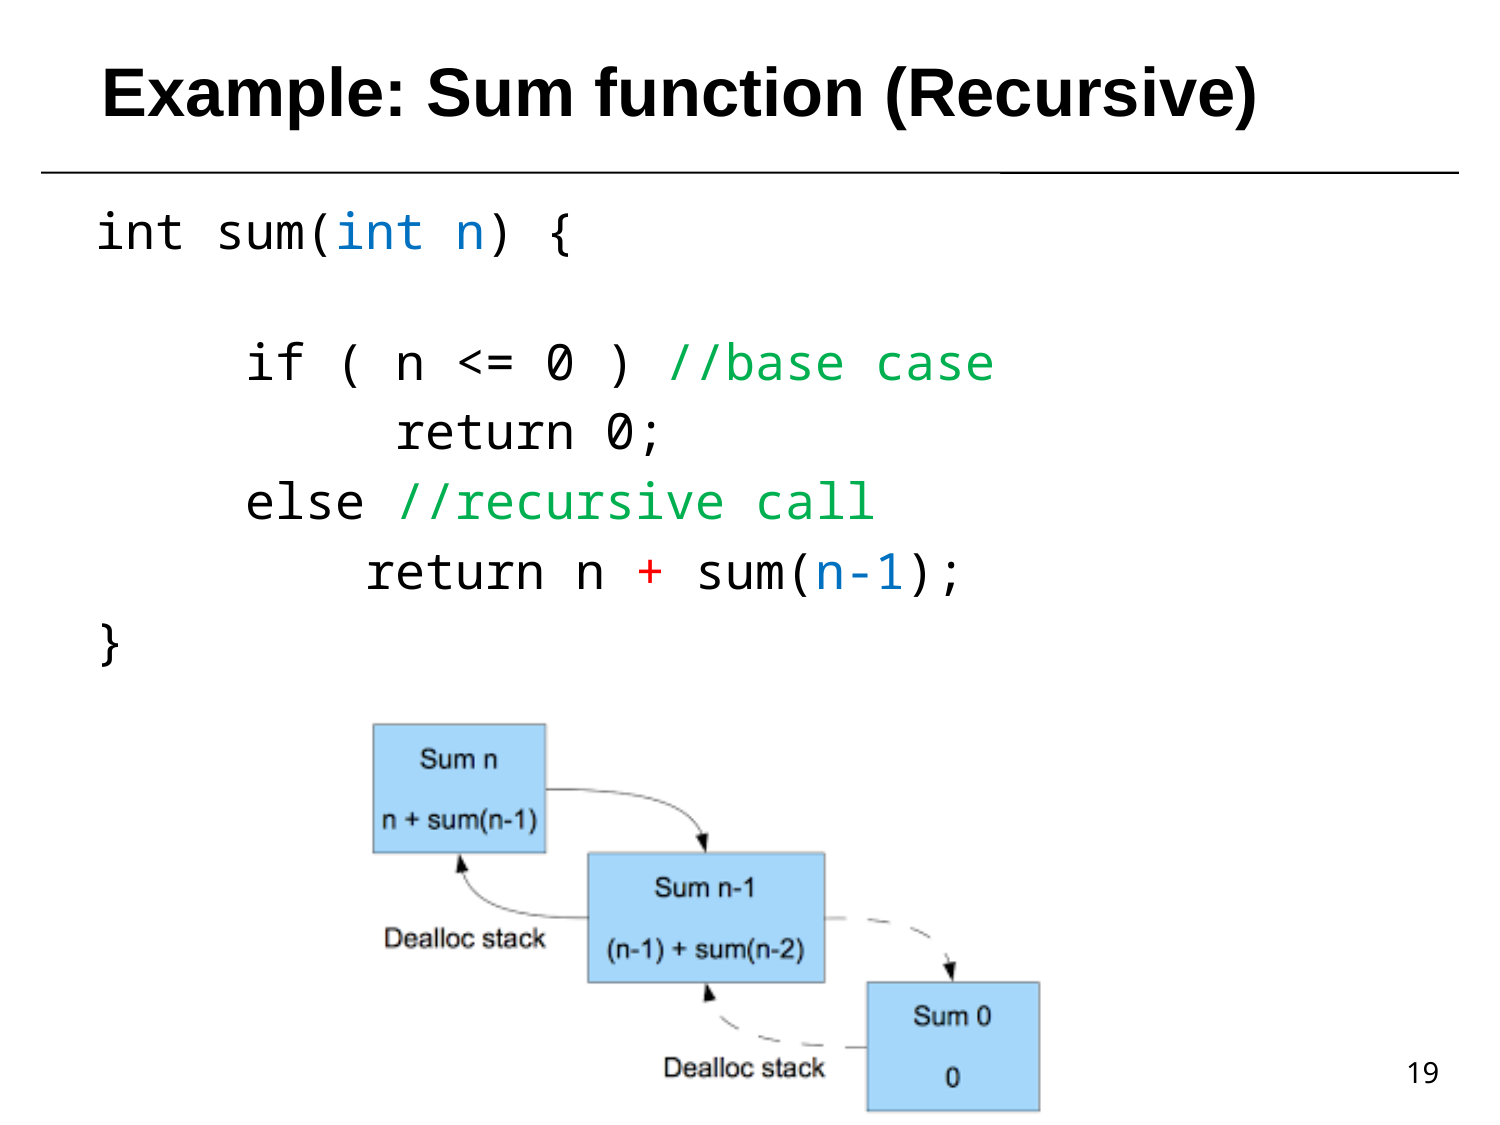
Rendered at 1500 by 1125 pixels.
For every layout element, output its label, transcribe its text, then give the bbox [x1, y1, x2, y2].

title Example: Sum function (Recursive) [86, 14, 1425, 163]
list int sum(int n) { if ( n <= 0 ) //base case return 0; else //recursive call return n + sum(n-1); } [80, 192, 1142, 650]
slide_number 19 [1104, 1046, 1455, 1125]
picture [359, 712, 1054, 1125]
